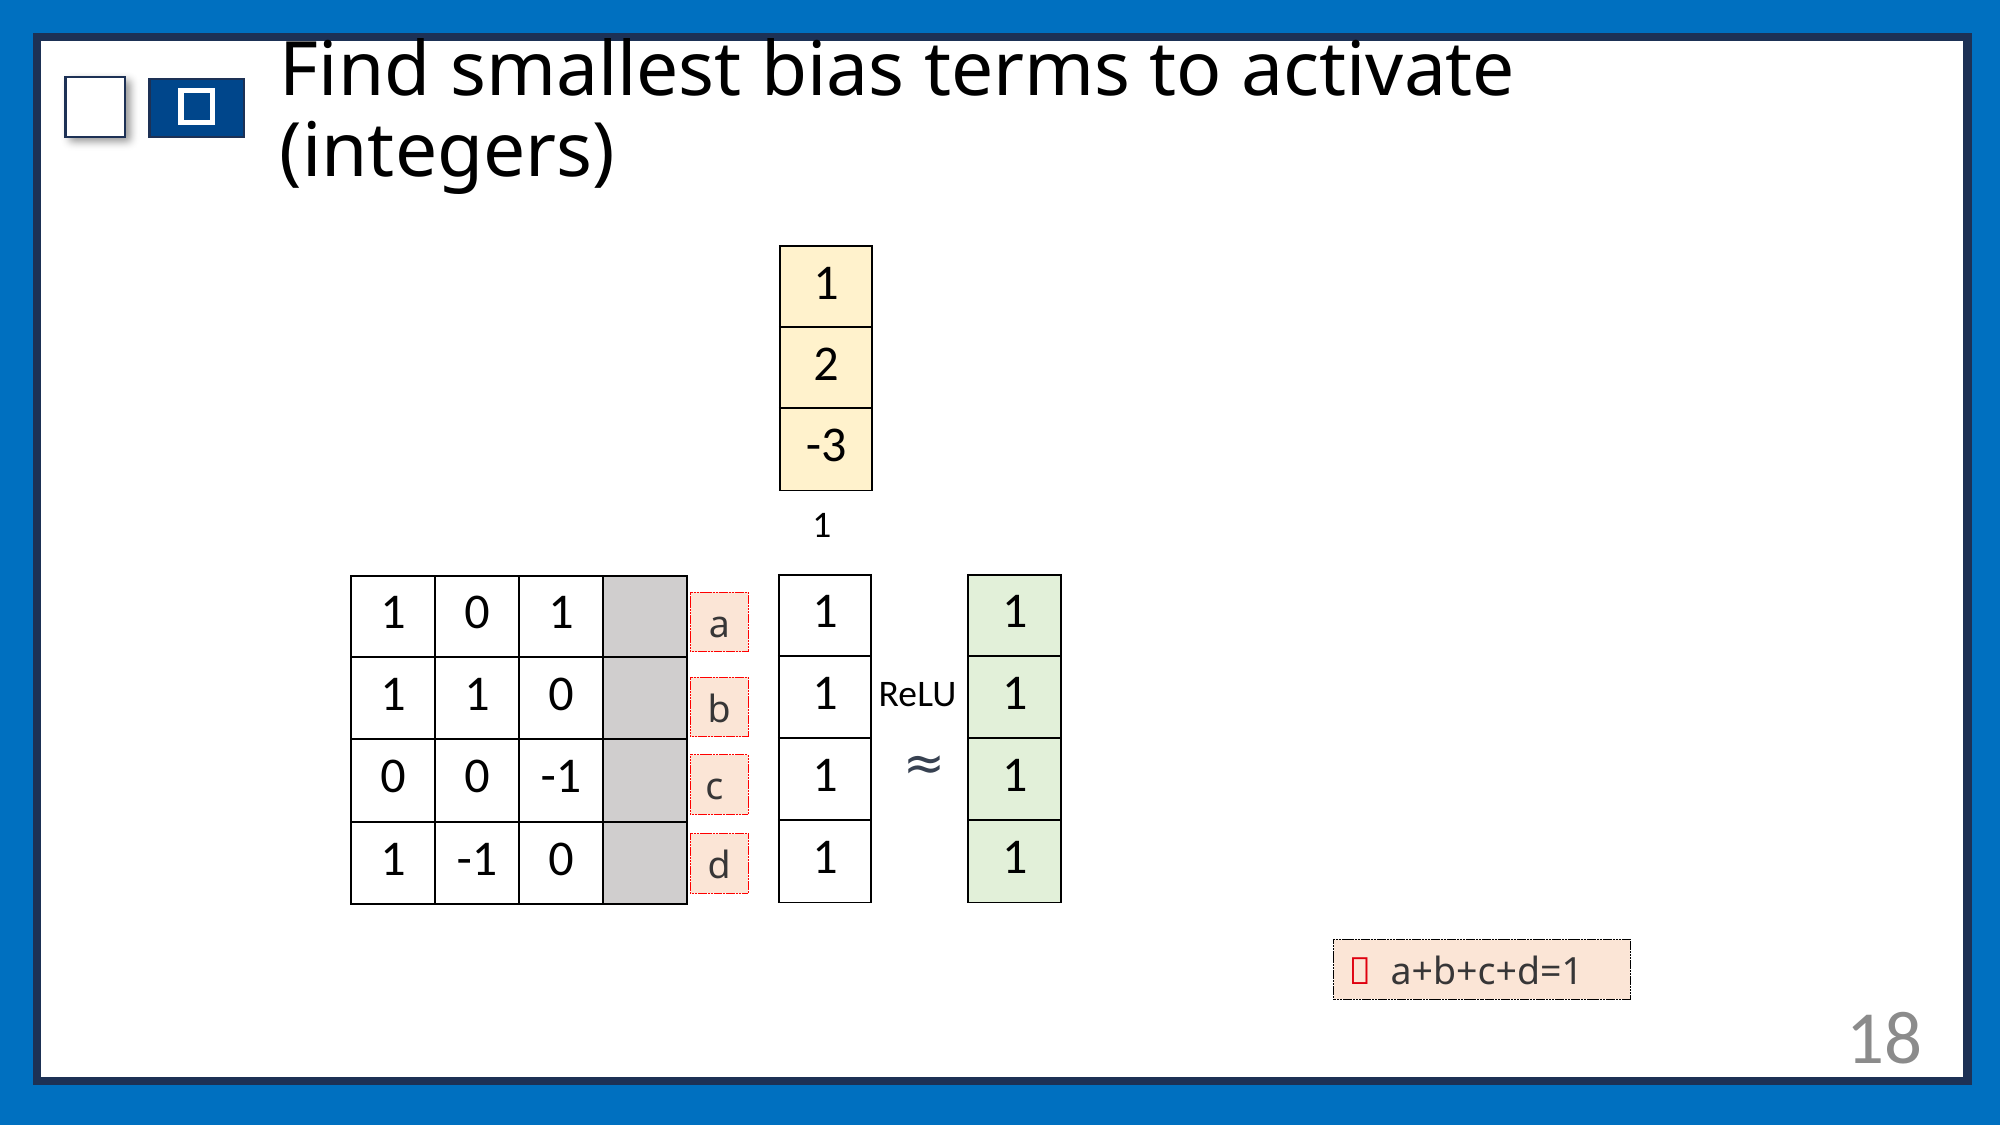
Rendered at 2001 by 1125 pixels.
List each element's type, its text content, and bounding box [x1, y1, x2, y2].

table_header 1 [781, 247, 871, 326]
table_cell -1 [436, 823, 518, 903]
table_cell 1 [969, 821, 1060, 902]
table_cell 1 [352, 823, 434, 903]
table_cell 2 [781, 328, 871, 407]
table_header 1 [969, 576, 1060, 655]
text_box 🔑 a+b+c+d=1 [1333, 939, 1631, 1000]
table_cell 1 [780, 739, 870, 819]
table_cell 0 [352, 740, 434, 821]
table_header [604, 577, 686, 656]
table_header 0 [436, 577, 518, 656]
table_cell -3 [781, 409, 871, 490]
table_cell [604, 740, 686, 821]
table_cell 0 [520, 658, 602, 738]
table_cell 0 [436, 740, 518, 821]
text_box ReLU [863, 662, 973, 722]
text_box 1 [797, 492, 847, 553]
title Find smallest bias terms to activate (integers) [265, 59, 1863, 163]
table_header 1 [520, 577, 602, 656]
table_cell 0 [520, 823, 602, 903]
slide_number 18 [1750, 969, 1938, 1099]
text_box b [690, 677, 749, 737]
text_box a [690, 592, 749, 652]
table_cell 1 [780, 657, 870, 737]
table_cell [604, 658, 686, 738]
text_box d [690, 833, 749, 894]
table_cell [604, 823, 686, 903]
table_cell 1 [780, 821, 870, 902]
table_cell 1 [969, 657, 1060, 737]
text_box ≈ [889, 722, 942, 858]
table_cell 1 [436, 658, 518, 738]
text_box c [690, 754, 749, 815]
table_cell 1 [352, 658, 434, 738]
table_cell 1 [969, 739, 1060, 819]
table_header 1 [352, 577, 434, 656]
table_header 1 [780, 576, 870, 655]
table_cell -1 [520, 740, 602, 821]
